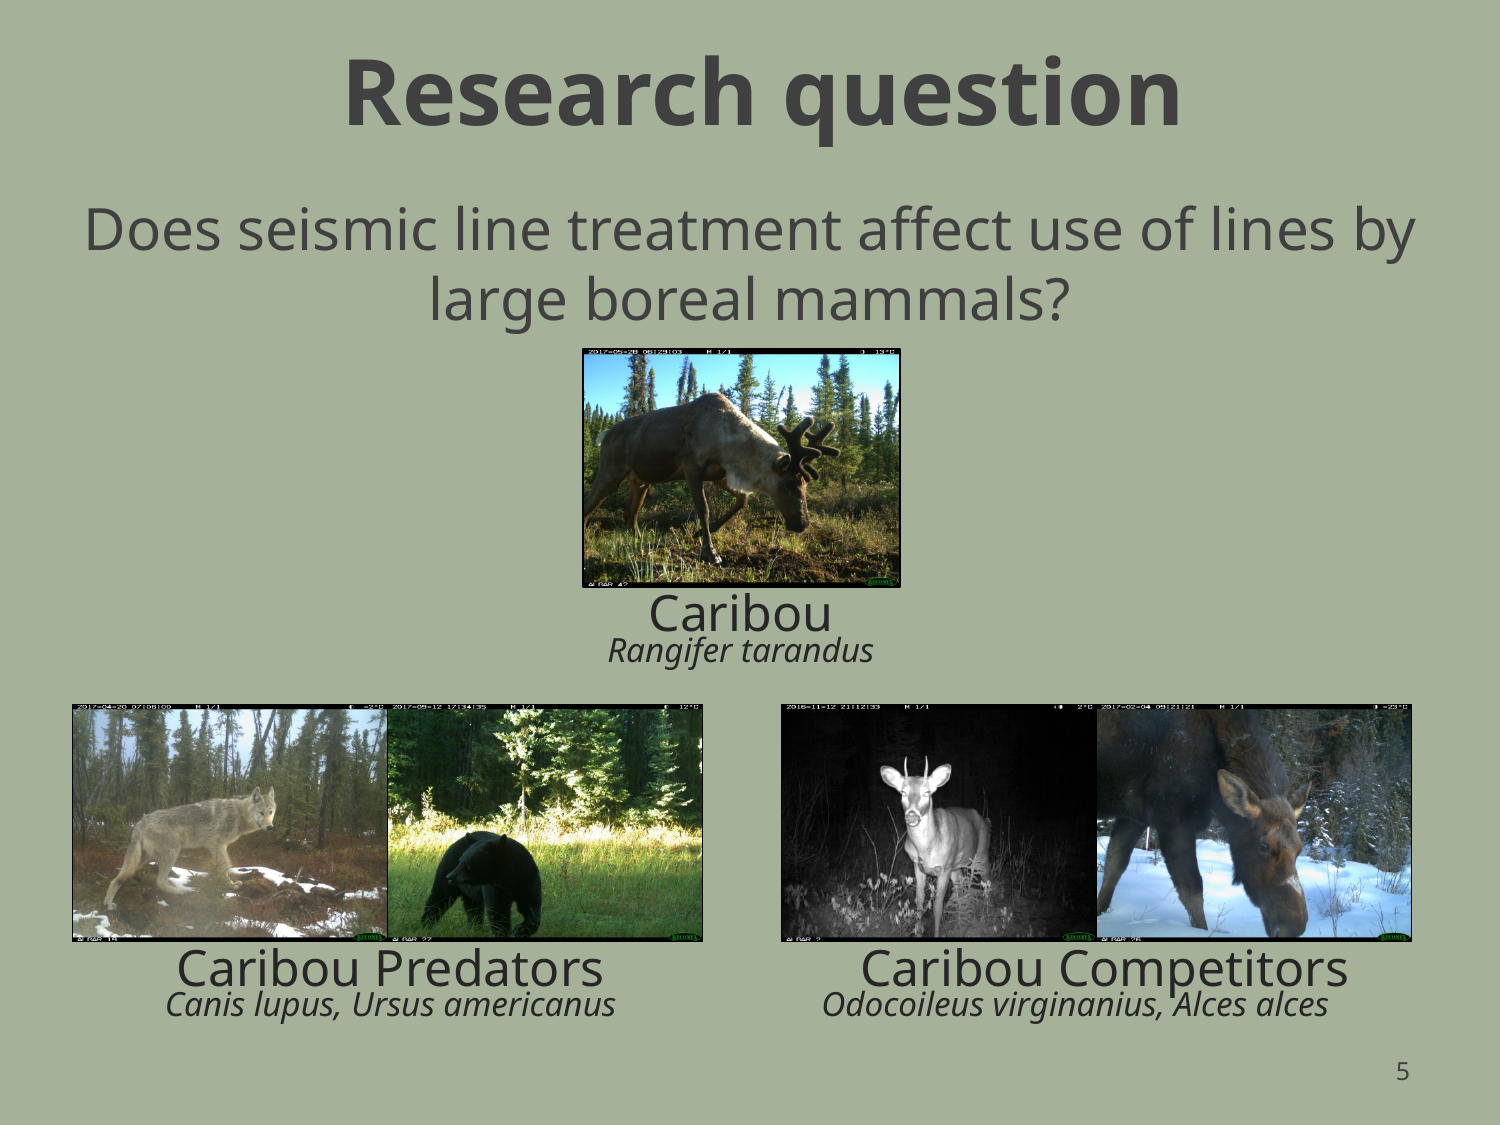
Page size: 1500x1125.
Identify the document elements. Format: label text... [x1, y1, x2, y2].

text_box Caribou [633, 596, 849, 621]
text_box Does seismic line treatment affect use of lines by large boreal mammals? [41, 184, 1459, 397]
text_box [781, 704, 1412, 942]
text_box Caribou Predators [161, 951, 620, 975]
picture [583, 349, 899, 587]
slide_number 5 [1074, 1042, 1425, 1103]
text_box Caribou Competitors [845, 951, 1365, 1004]
text_box Rangifer tarandus [592, 621, 890, 677]
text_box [72, 704, 703, 942]
text_box Odocoileus virginanius, Alces alces [806, 975, 1345, 1031]
title Research question [88, 0, 1439, 183]
text_box Canis lupus, Ursus americanus [150, 975, 632, 1031]
